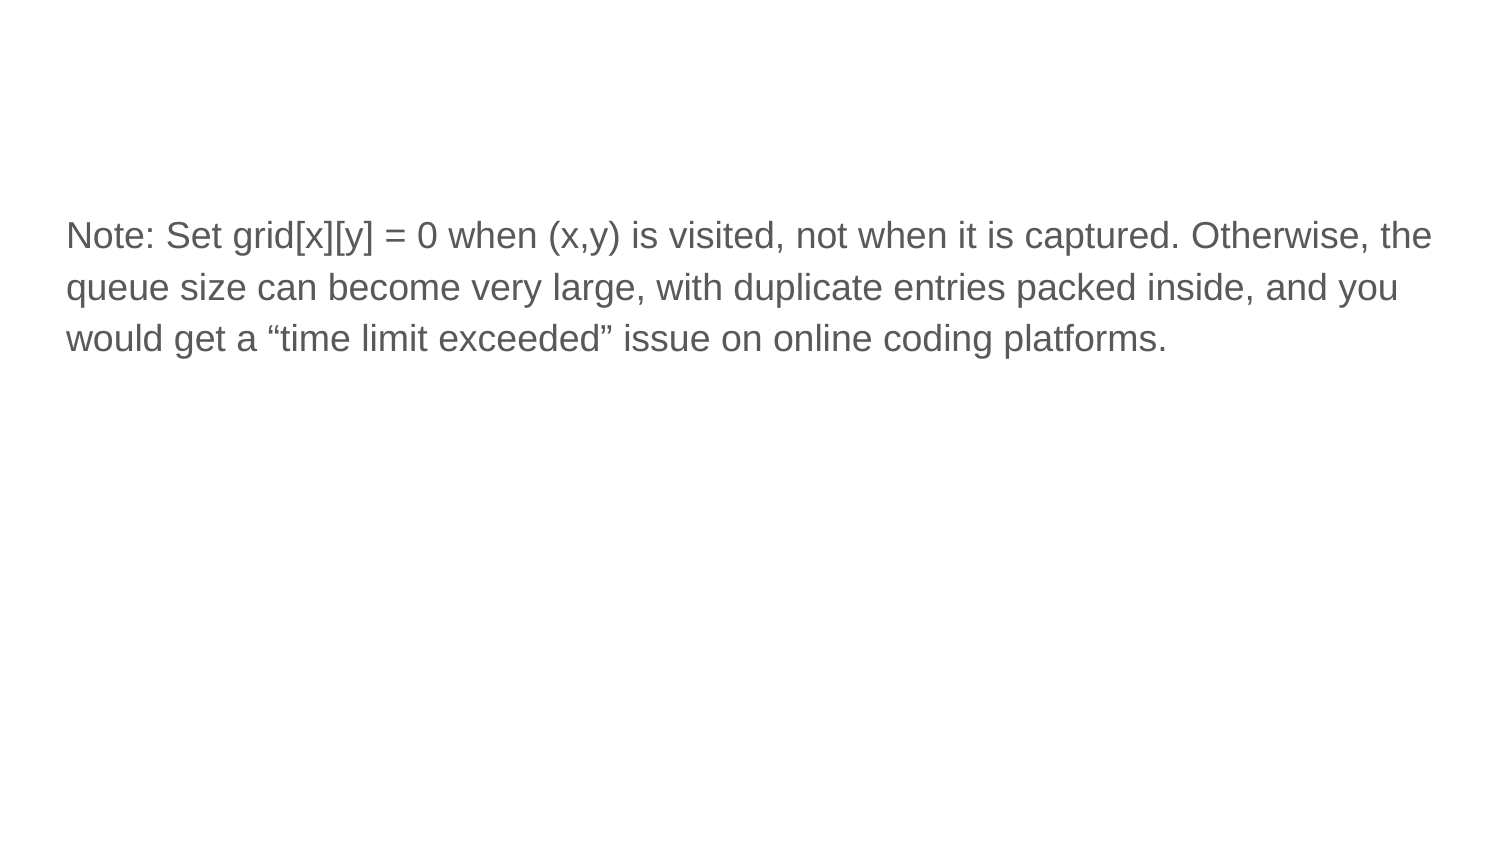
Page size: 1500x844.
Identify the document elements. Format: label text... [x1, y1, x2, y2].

list Note: Set grid[x][y] = 0 when (x,y) is visited, not when it is captured. Otherwise, the queue size can become very large, with duplicate entries packed inside, and you would get a “time limit exceeded” issue on online coding platforms. [51, 189, 1449, 750]
